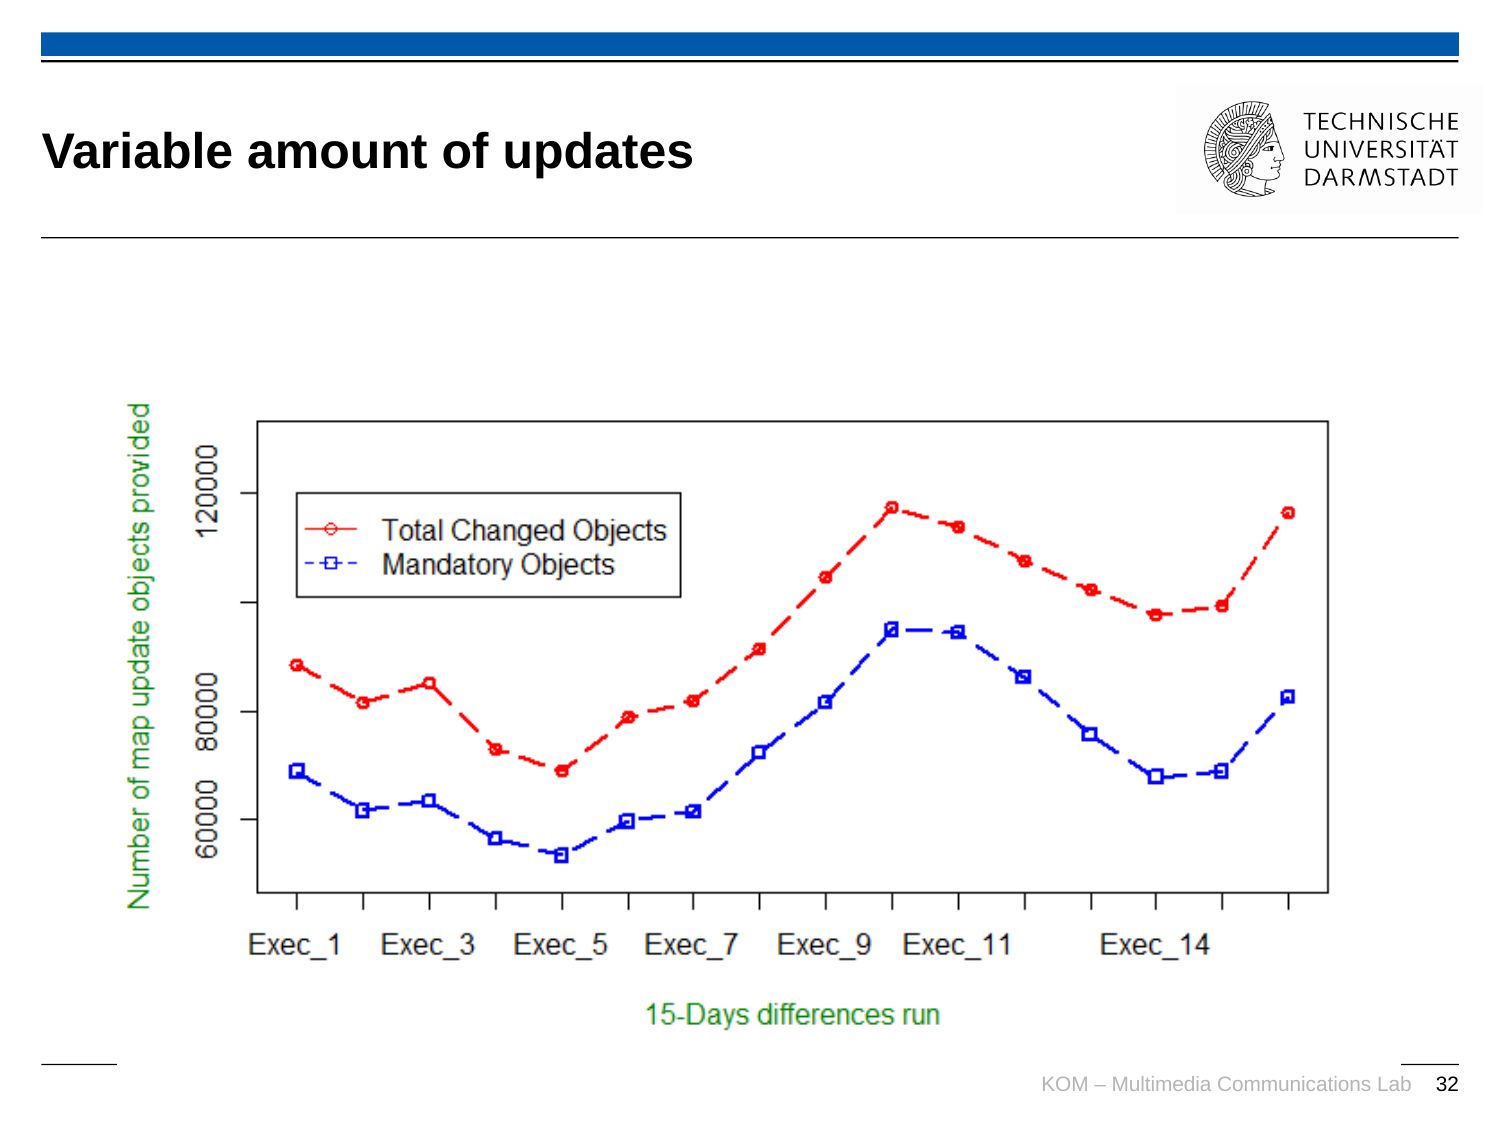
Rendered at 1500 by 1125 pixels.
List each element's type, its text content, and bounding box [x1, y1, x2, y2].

title Variable amount of updates [41, 80, 1170, 218]
picture [1175, 84, 1483, 214]
picture [116, 280, 1401, 1068]
